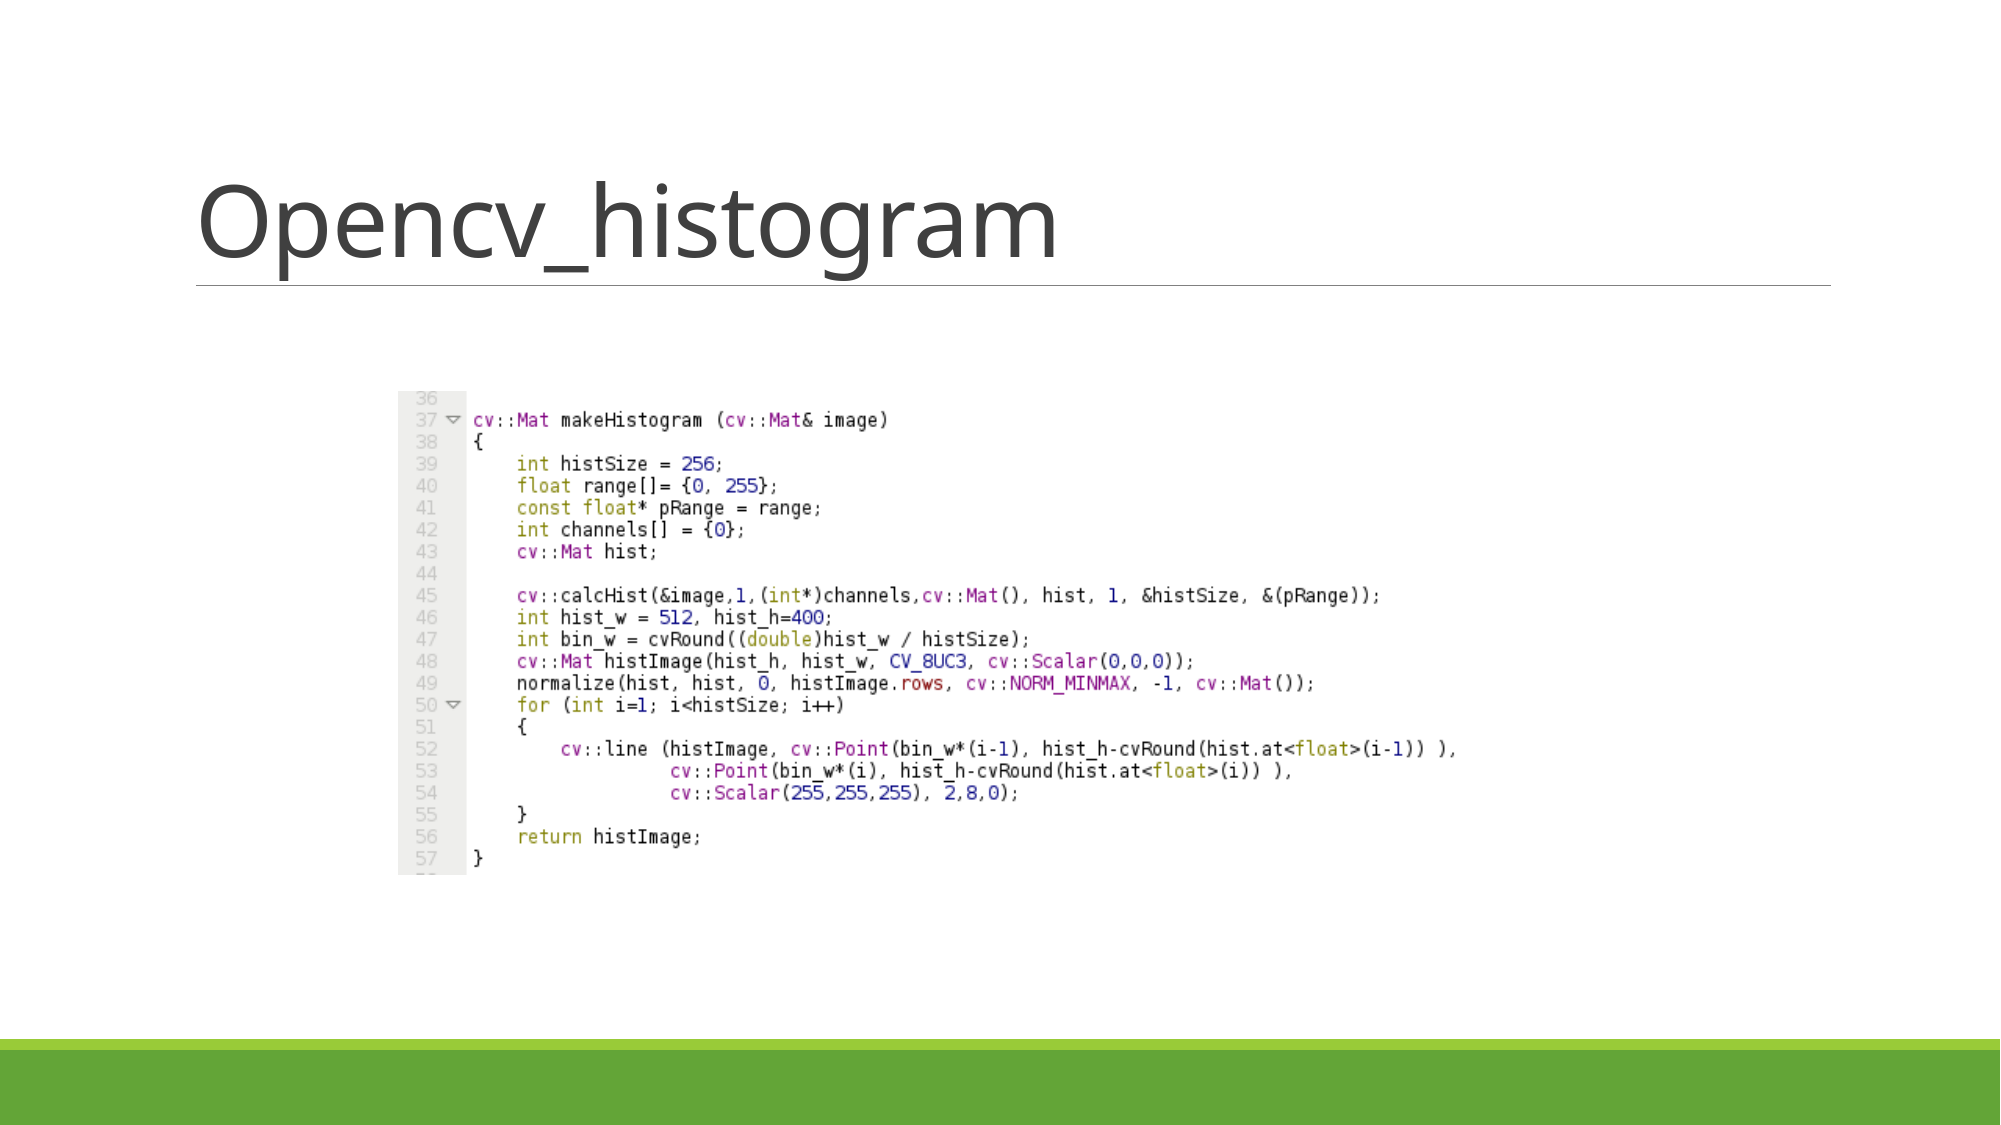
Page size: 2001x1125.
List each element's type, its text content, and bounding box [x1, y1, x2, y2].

title Opencv_histogram [180, 47, 1830, 285]
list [398, 390, 1609, 875]
